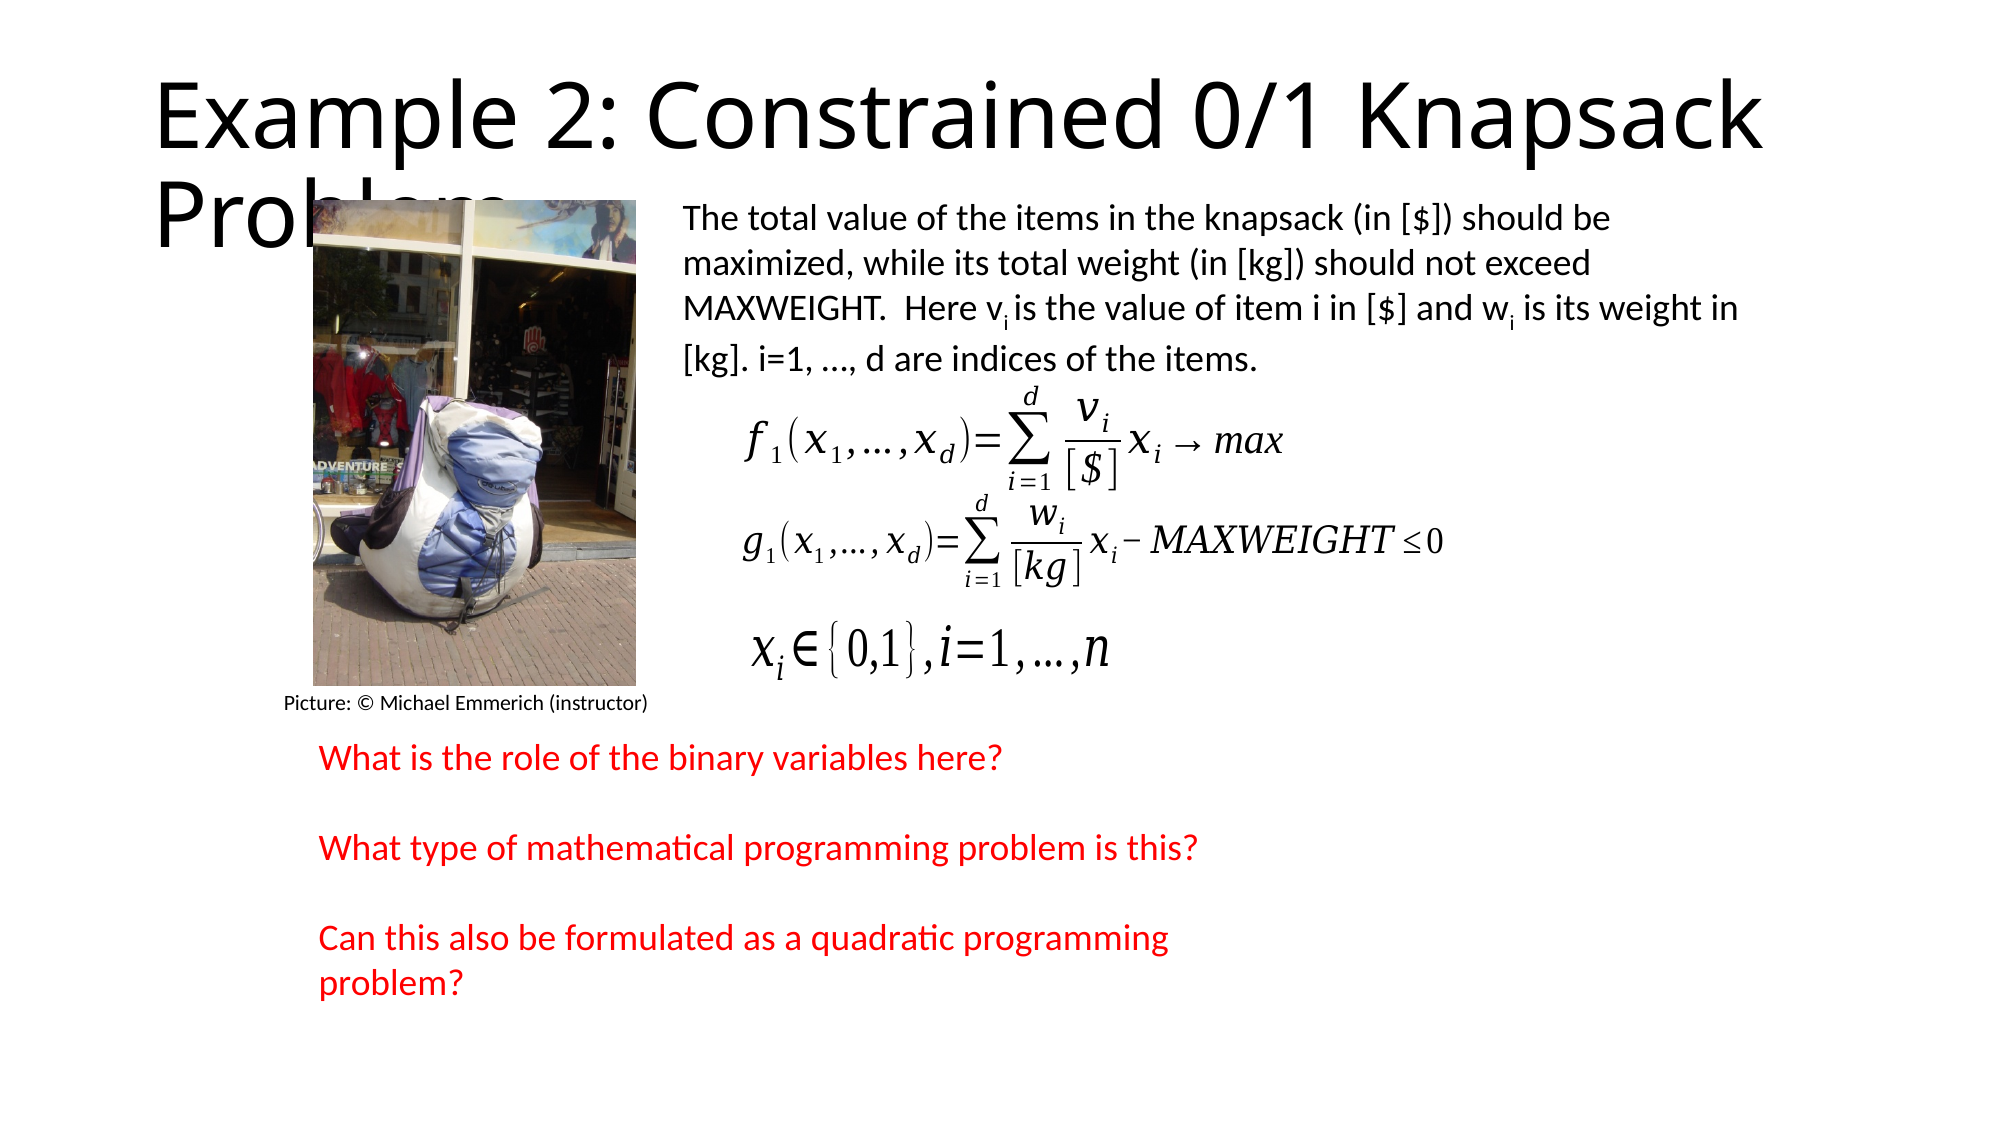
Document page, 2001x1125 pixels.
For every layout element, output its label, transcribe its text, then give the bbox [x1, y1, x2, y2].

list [313, 200, 636, 686]
text_box Picture: © Michael Emmerich (instructor) [269, 680, 707, 722]
text_box What is the role of the binary variables here? What type of mathematical programming problem is this? Can this also be formulated as a quadratic programming problem? [303, 725, 1216, 1011]
title Example 2: Constrained 0/1 Knapsack Problem [137, 59, 1863, 278]
text_box The total value of the items in the knapsack (in [$]) should be maximized, while its total weight (in [kg]) should not exceed MAXWEIGHT. Here vi is the value of item i in [$] and wi is its weight in [kg]. i=1, …, d are indices of the items. [667, 185, 1774, 387]
